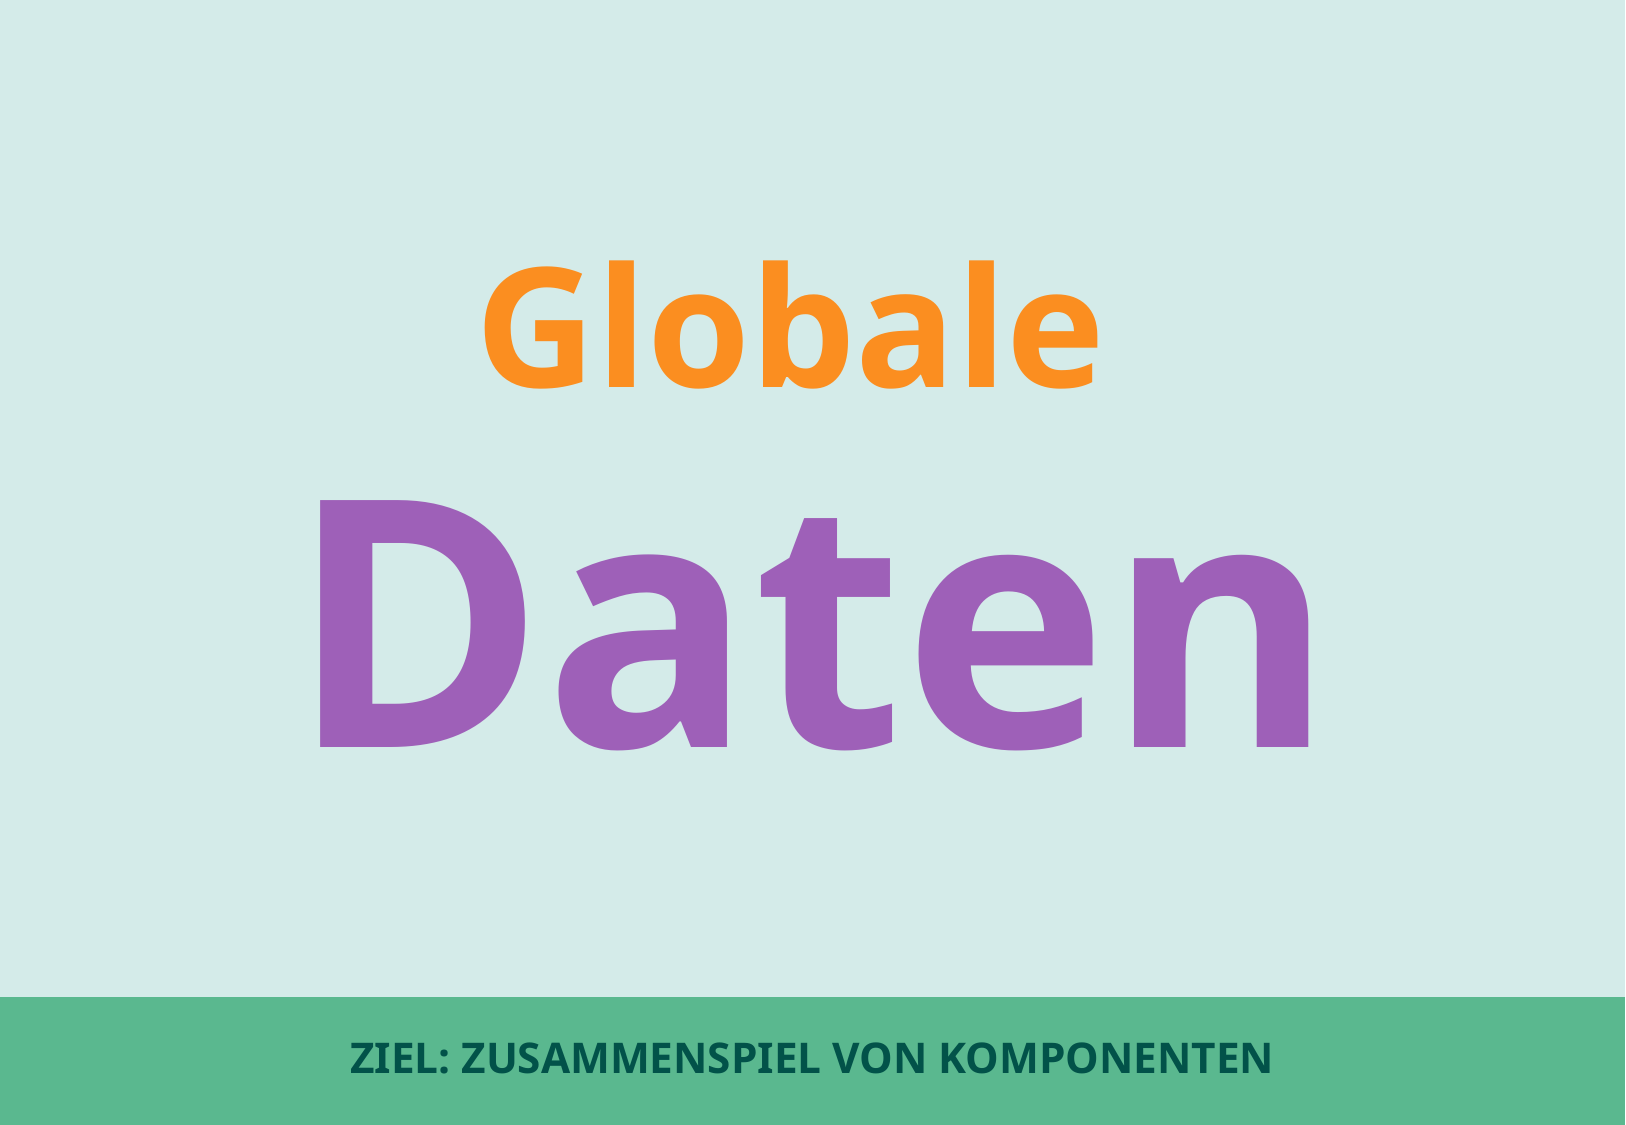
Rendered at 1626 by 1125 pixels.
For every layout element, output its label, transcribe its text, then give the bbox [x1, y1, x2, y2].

text_box Globale [0, 213, 1625, 429]
text_box Daten [274, 429, 1351, 824]
title Ziel: Zusammenspiel von Komponenten [0, 995, 1625, 1125]
